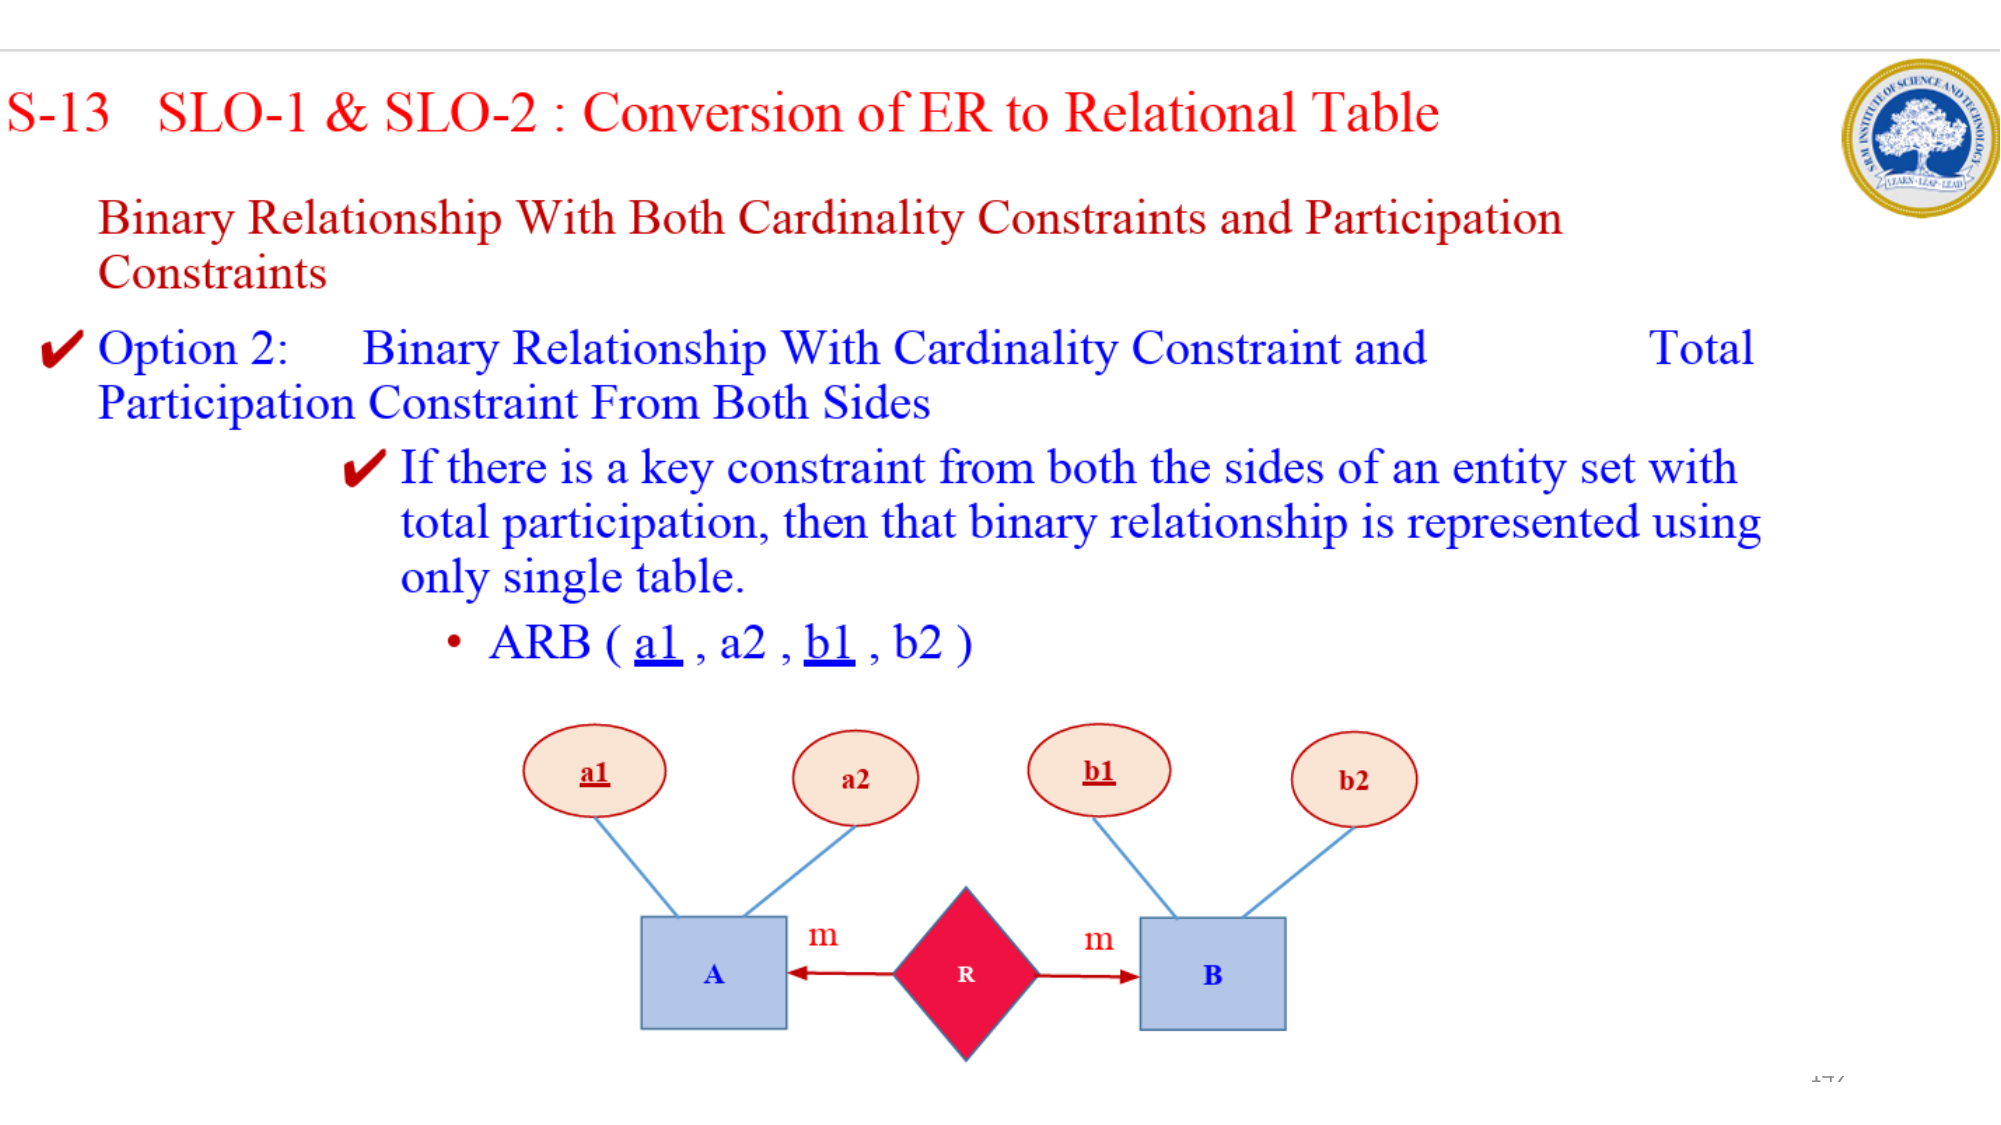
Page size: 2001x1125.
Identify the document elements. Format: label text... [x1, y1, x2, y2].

picture [0, 49, 2000, 1076]
slide_number 149 [1412, 1076, 1863, 1103]
